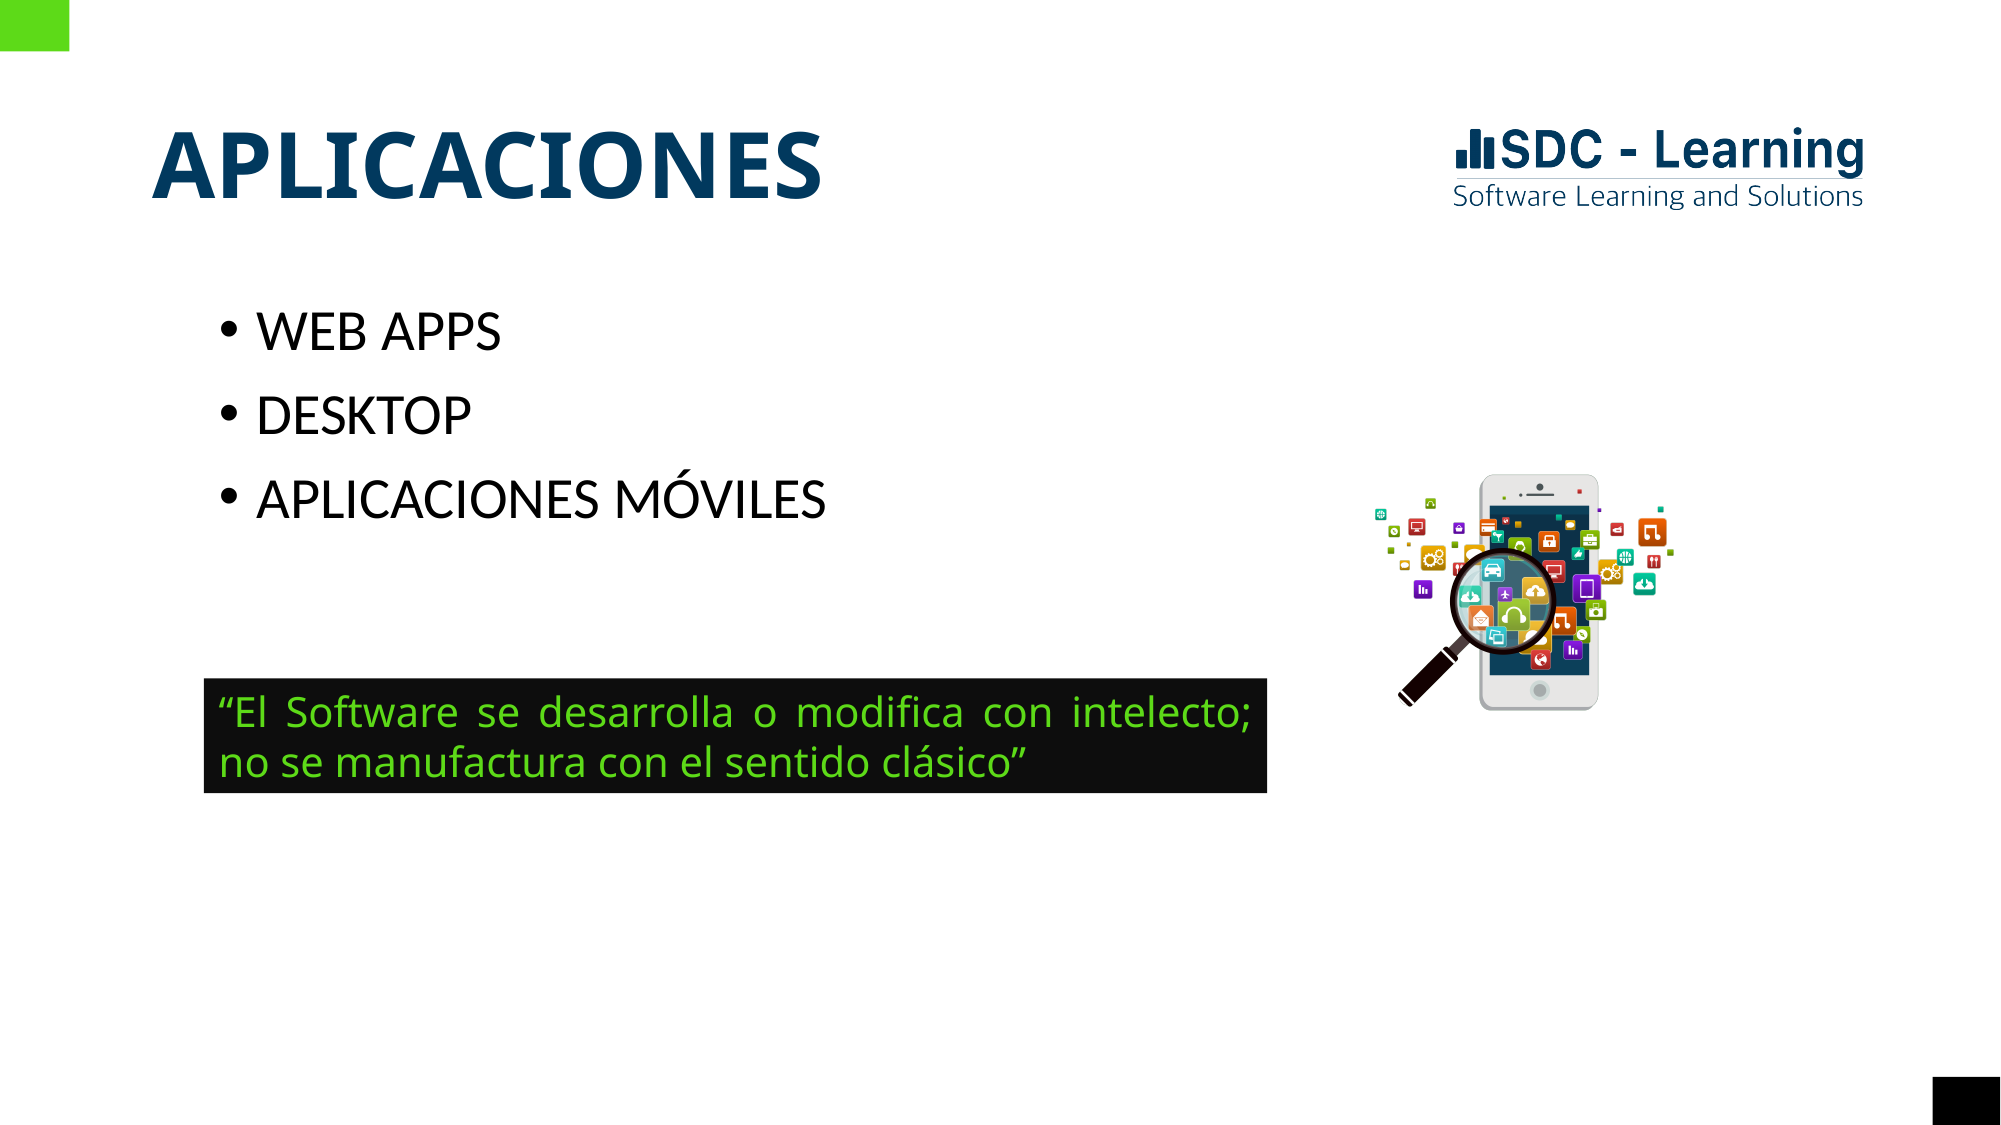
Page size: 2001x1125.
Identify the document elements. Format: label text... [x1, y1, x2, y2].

text_box “El Software se desarrolla o modifica con intelecto; no se manufactura con el sentido clásico” [203, 678, 1268, 794]
title APLICACIONES [137, 59, 1863, 278]
list WEB APPS DESKTOP APLICACIONES MÓVILES [203, 293, 1796, 729]
picture [1362, 443, 1701, 745]
